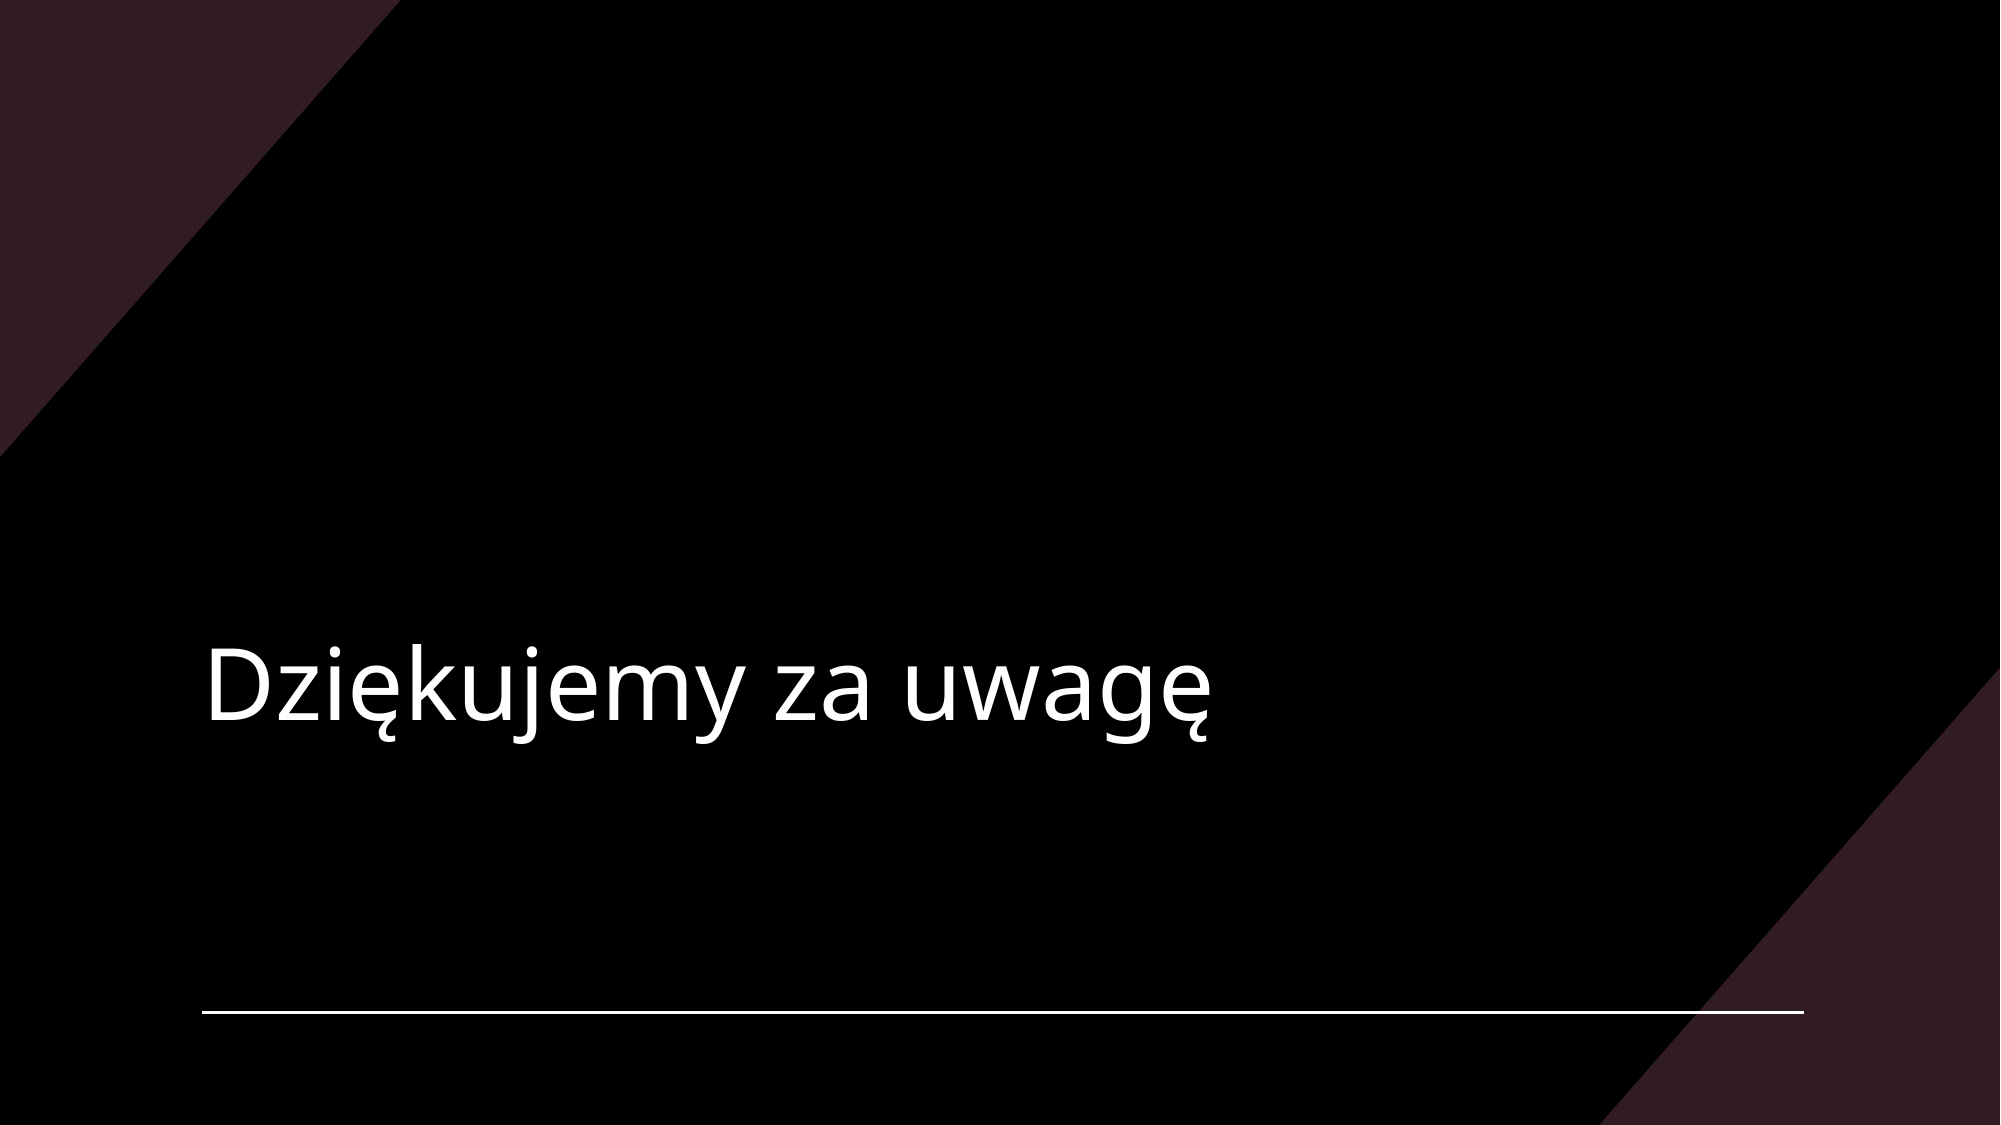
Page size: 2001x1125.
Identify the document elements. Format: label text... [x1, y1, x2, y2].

title Dziękujemy za uwagę [187, 280, 1586, 749]
